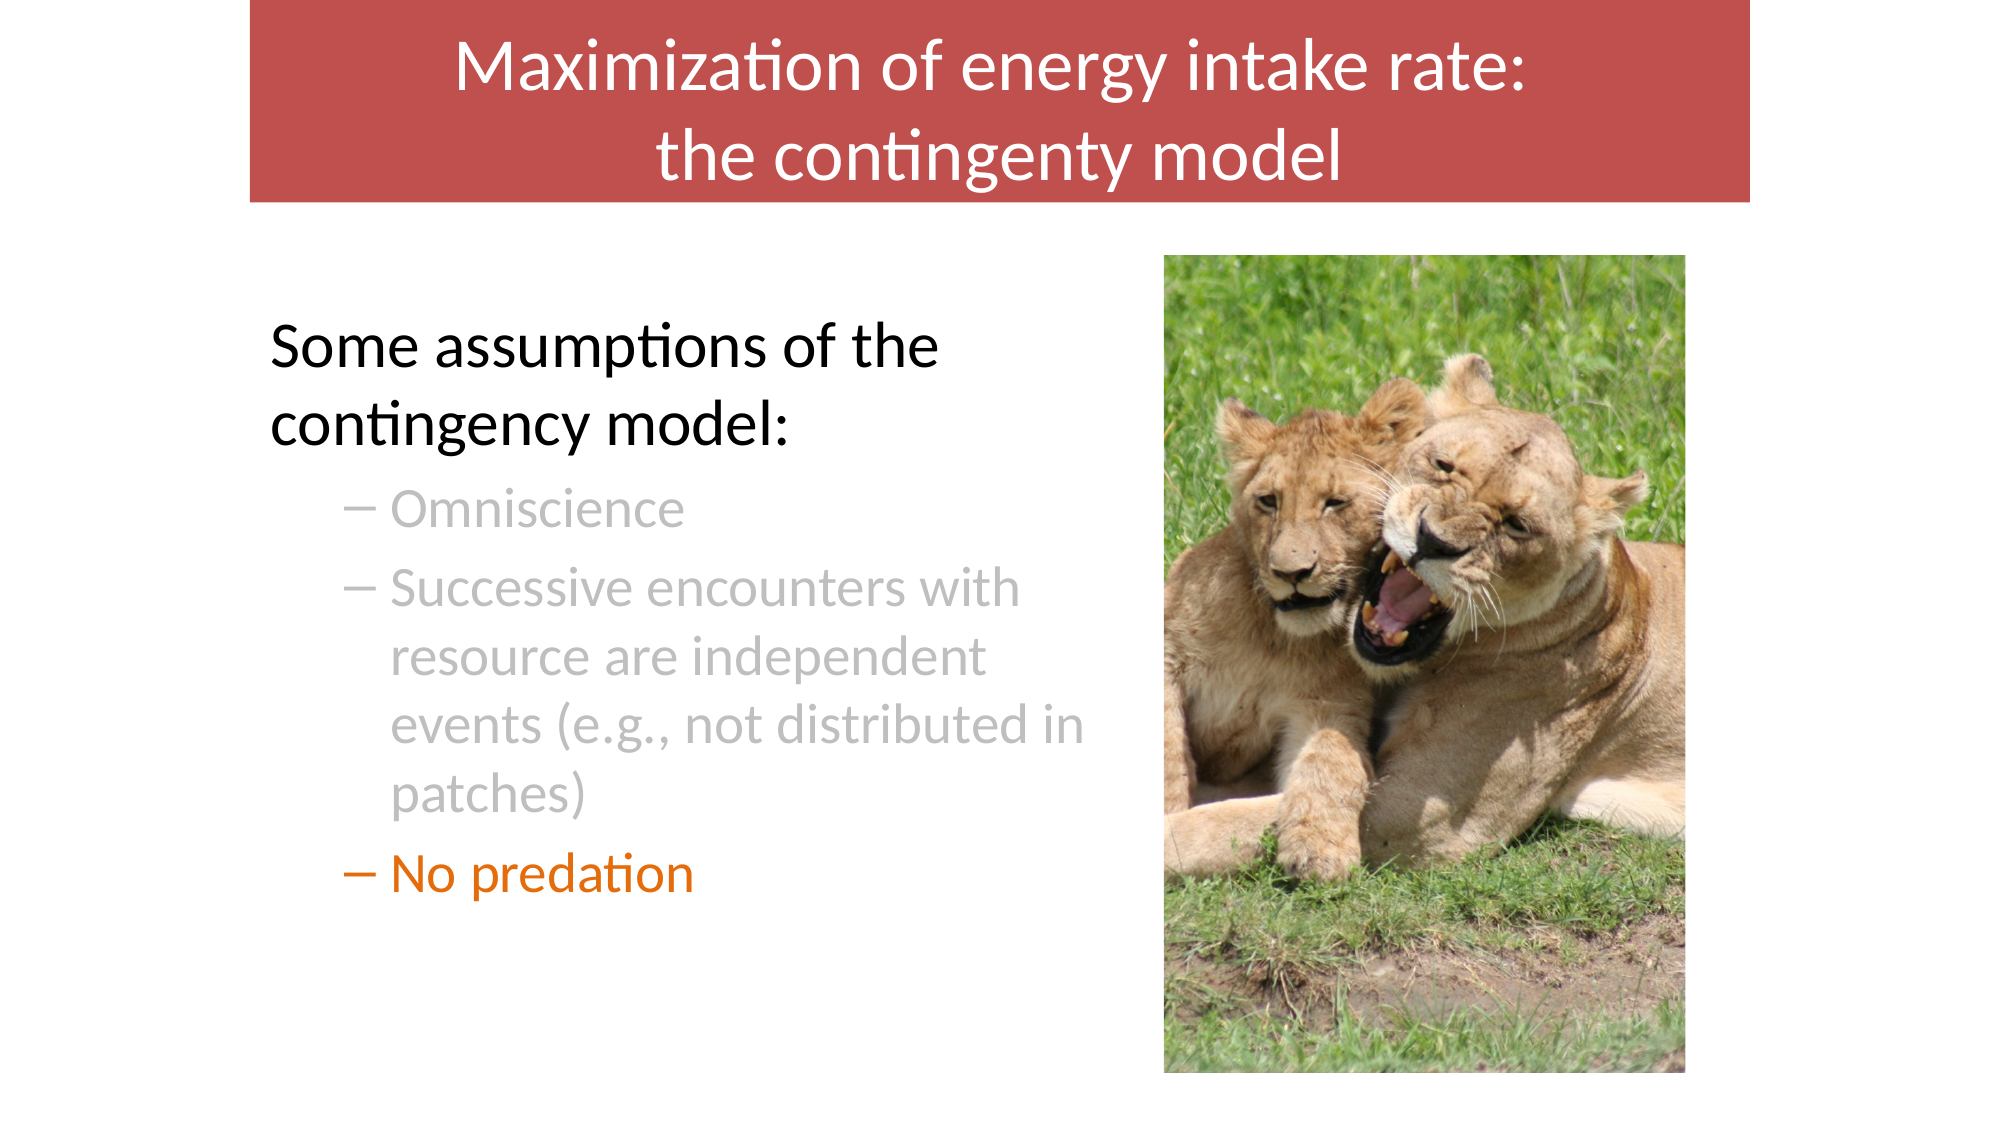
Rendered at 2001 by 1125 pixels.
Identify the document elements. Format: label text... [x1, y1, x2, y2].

picture [1163, 255, 1686, 1074]
list Some assumptions of the contingency model: Omniscience Successive encounters with resource are independent events (e.g., not distributed in patches) No predation [255, 294, 1144, 914]
text_box Maximization of energy intake rate: the contingenty model [249, 0, 1750, 203]
